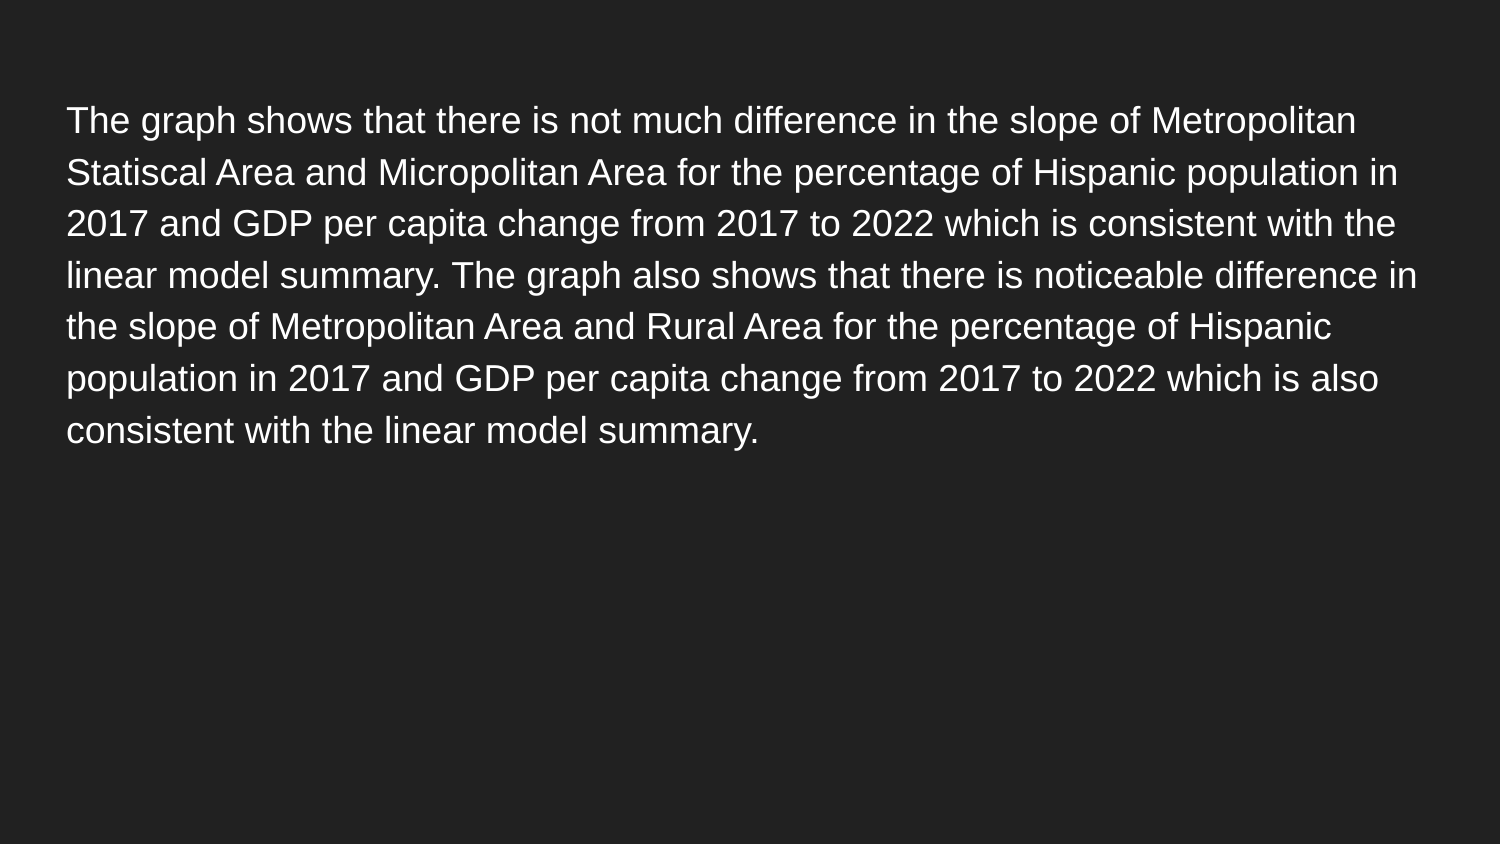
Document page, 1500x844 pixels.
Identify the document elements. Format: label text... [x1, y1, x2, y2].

list The graph shows that there is not much difference in the slope of Metropolitan Statiscal Area and Micropolitan Area for the percentage of Hispanic population in 2017 and GDP per capita change from 2017 to 2022 which is consistent with the linear model summary. The graph also shows that there is noticeable difference in the slope of Metropolitan Area and Rural Area for the percentage of Hispanic population in 2017 and GDP per capita change from 2017 to 2022 which is also consistent with the linear model summary. [51, 73, 1449, 725]
